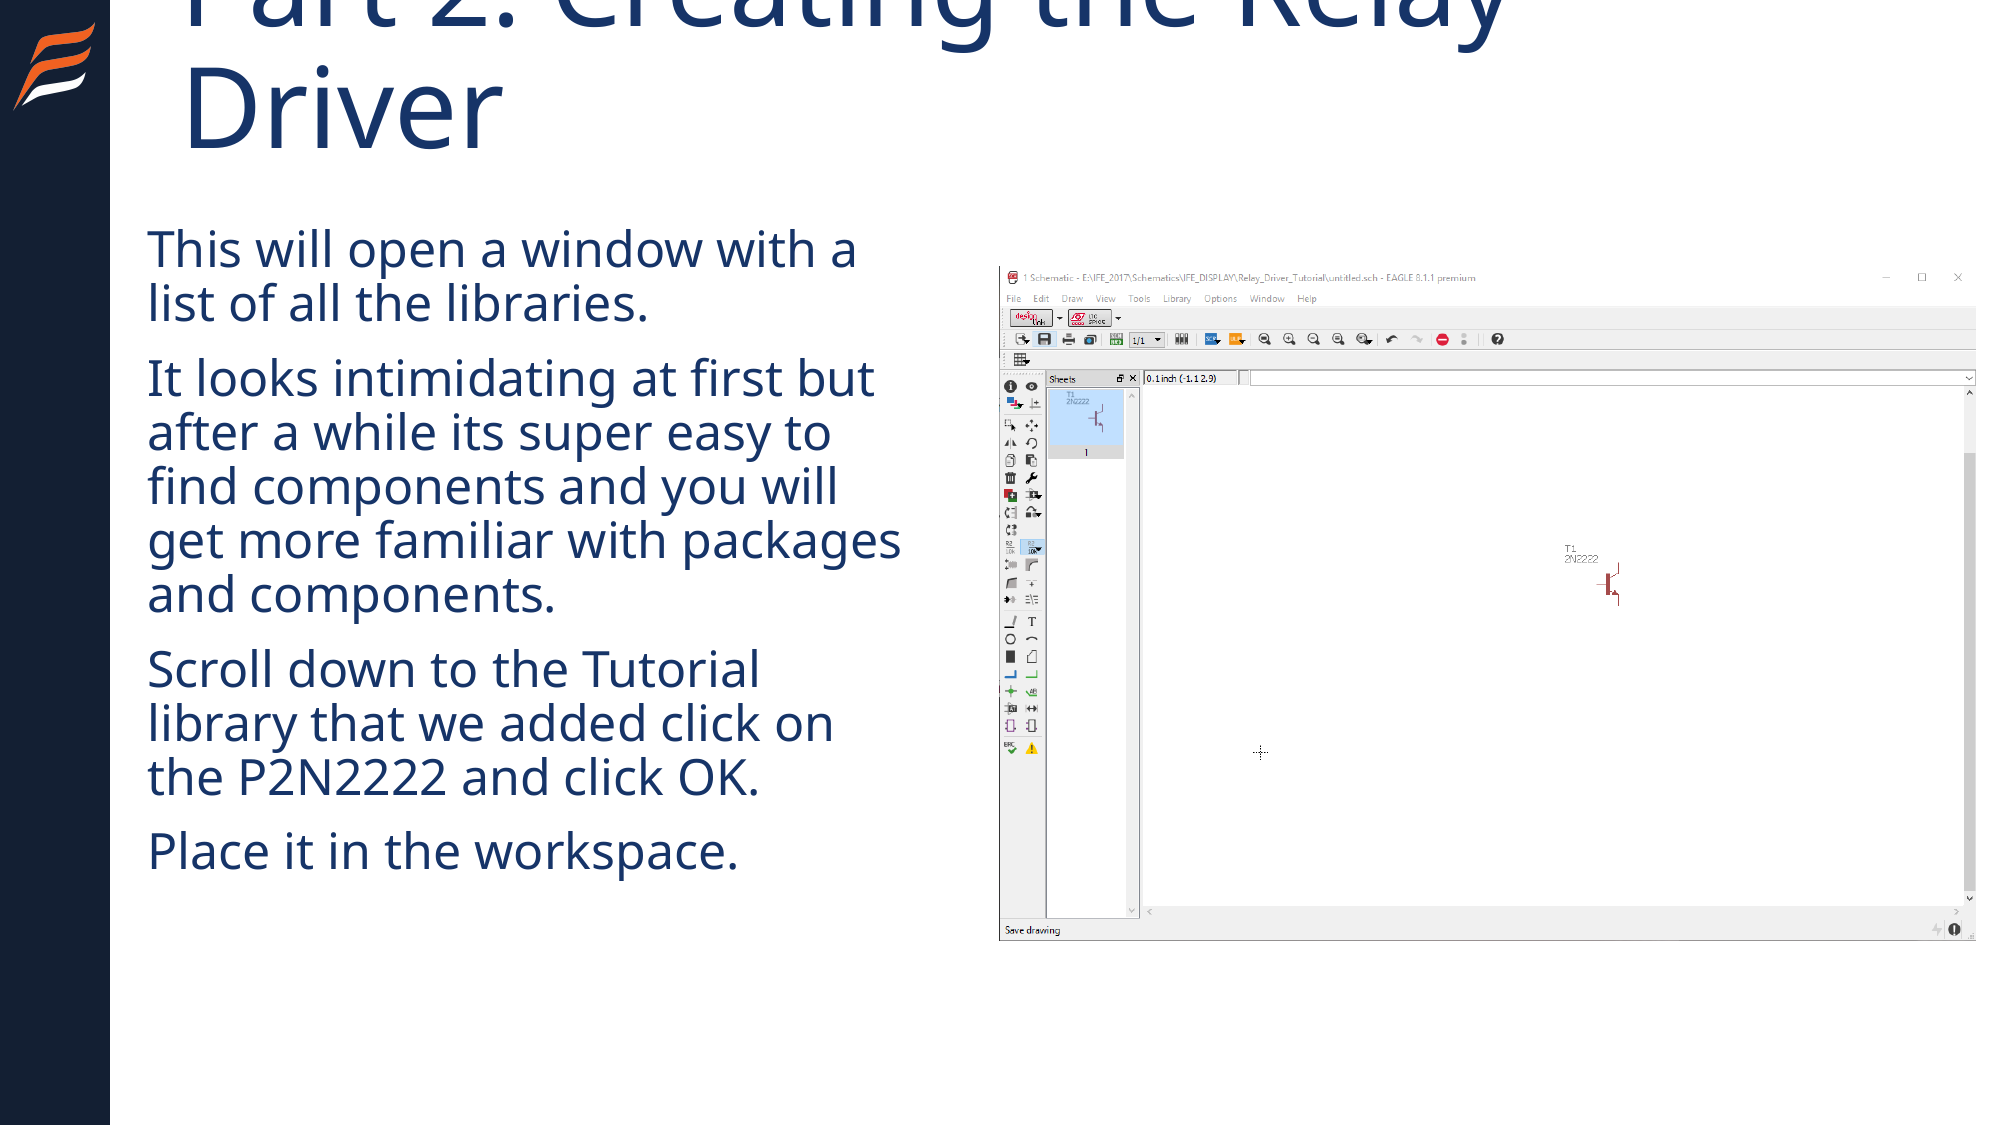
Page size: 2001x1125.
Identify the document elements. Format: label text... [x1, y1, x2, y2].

text_box [0, 0, 111, 1125]
picture [13, 22, 95, 111]
list This will open a window with a list of all the libraries. It looks intimidating at first but after a while its super easy to find components and you will get more familiar with packages and components. Scroll down to the Tutorial library that we added click on the P2N2222 and click OK. Place it in the workspace. [132, 216, 928, 1070]
picture [999, 266, 1976, 941]
title Part 2: Creating the Relay Driver [165, 19, 1875, 180]
